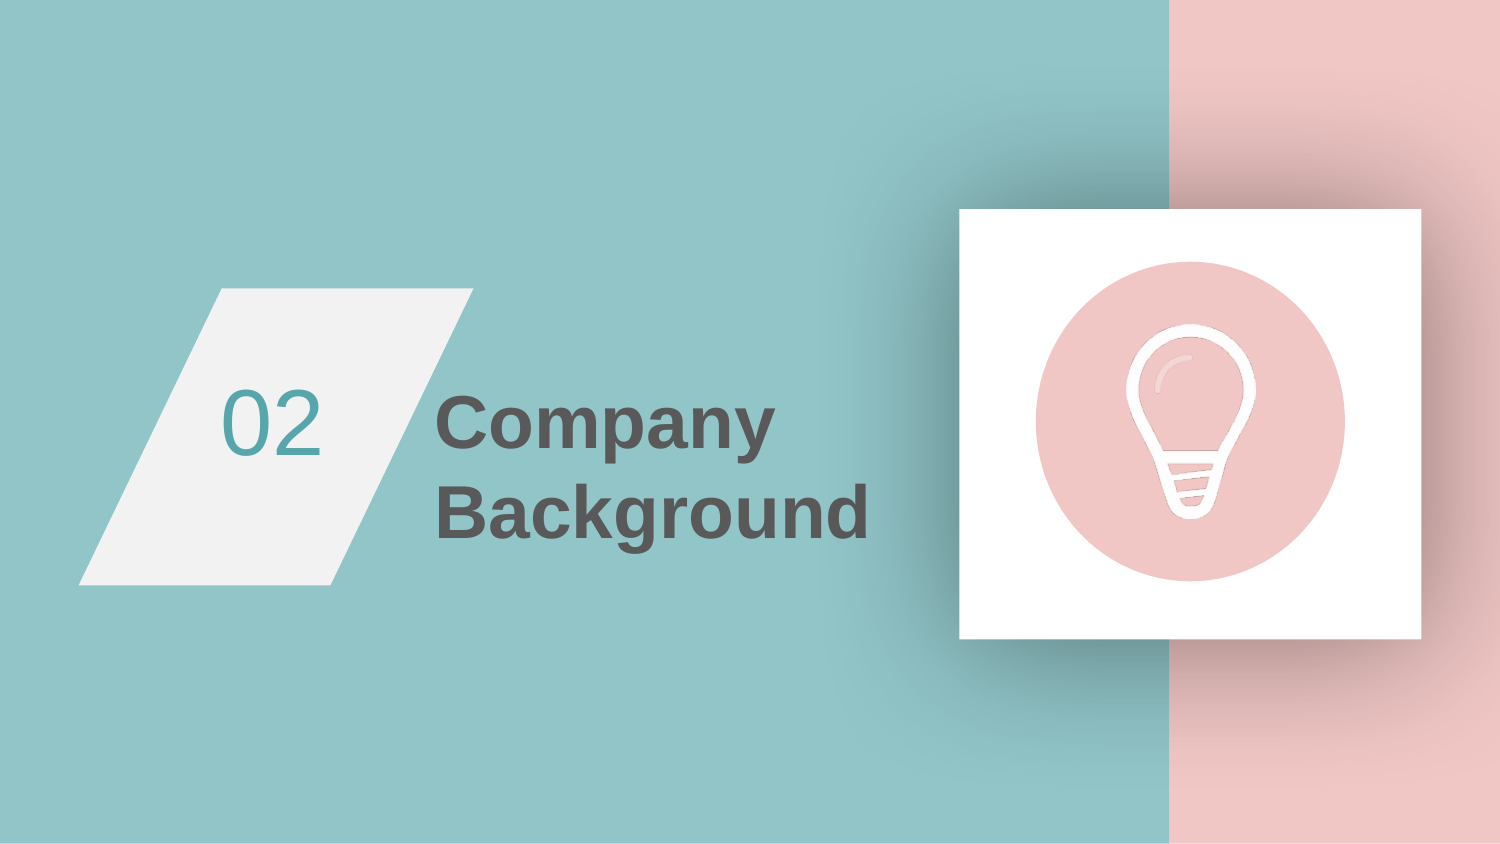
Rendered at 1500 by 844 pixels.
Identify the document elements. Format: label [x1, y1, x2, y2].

text_box [0, 0, 1500, 844]
text_box [1035, 261, 1346, 582]
